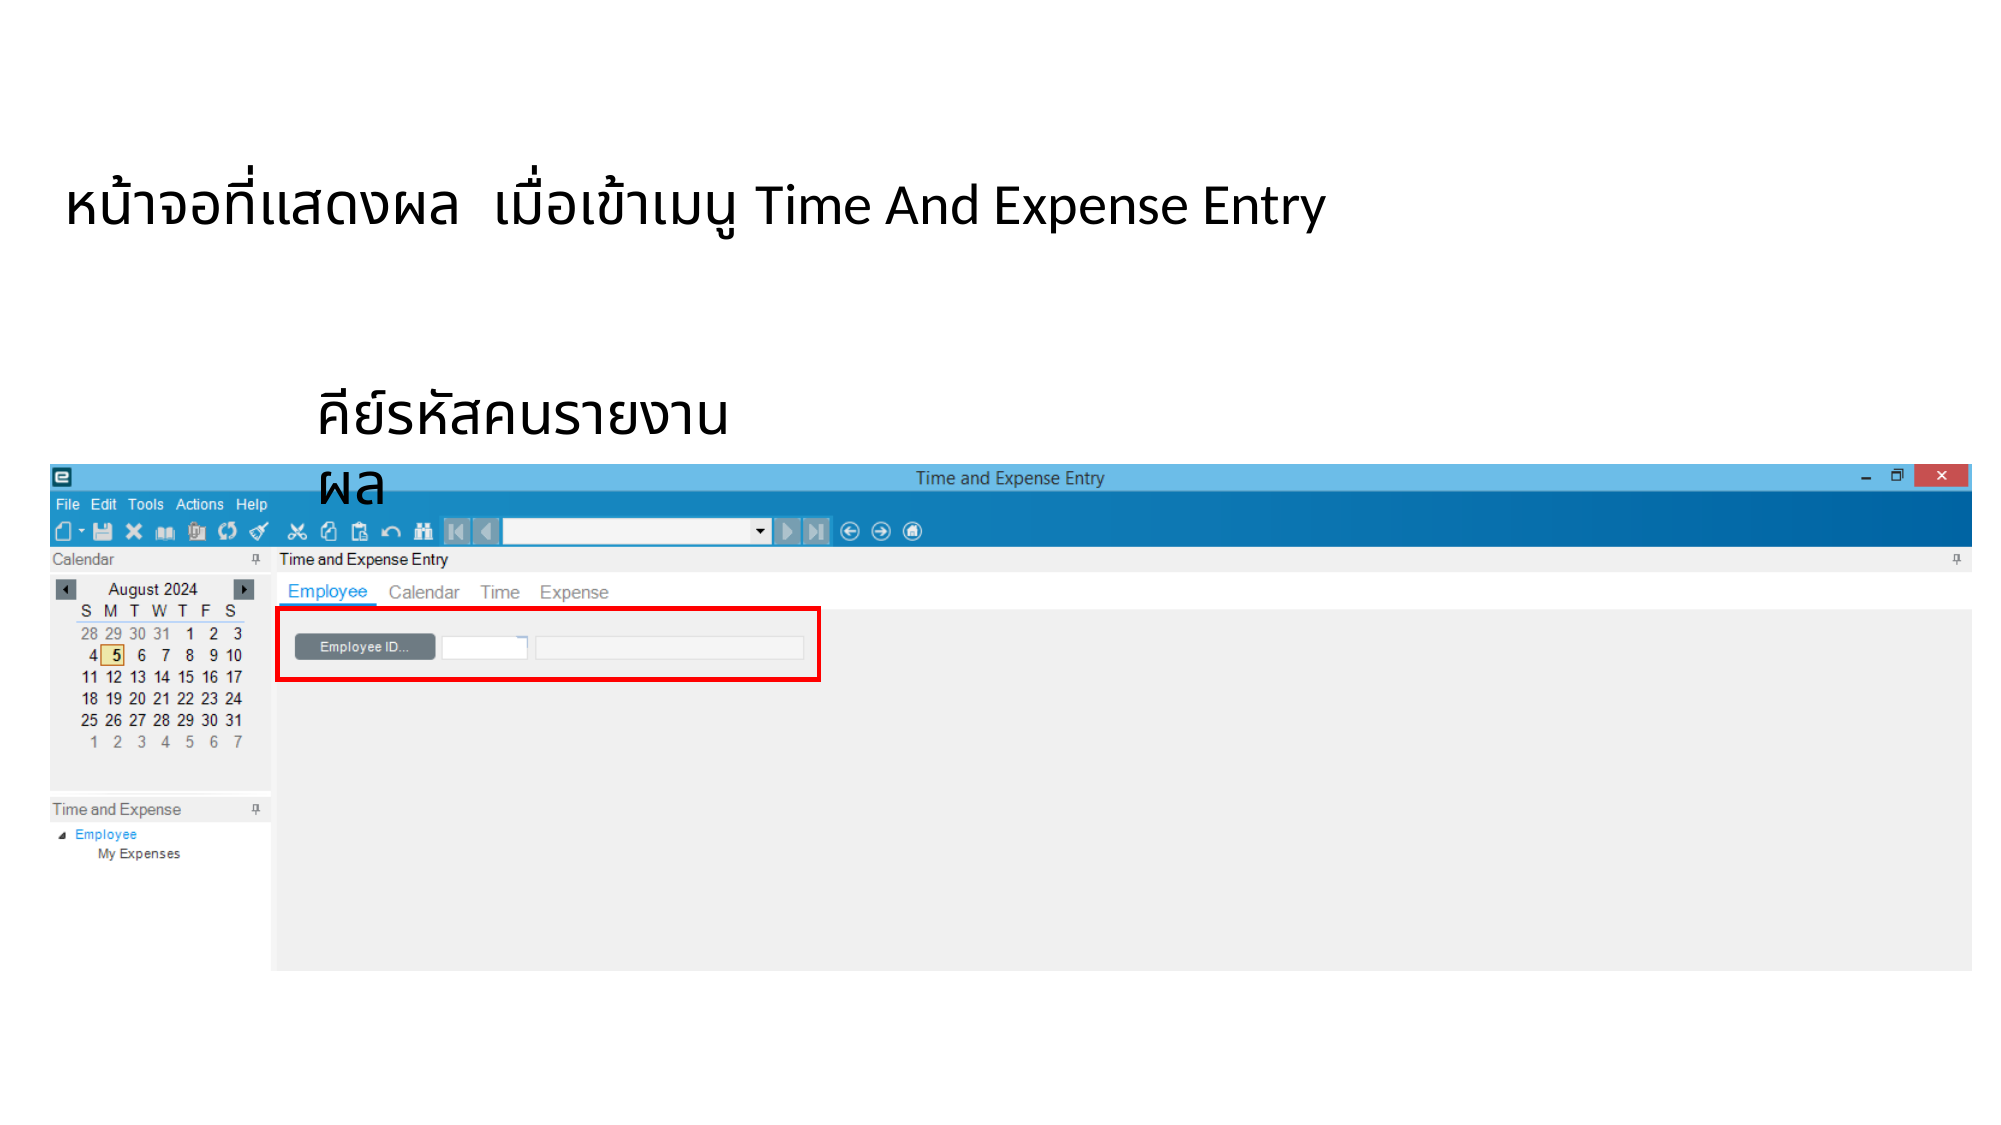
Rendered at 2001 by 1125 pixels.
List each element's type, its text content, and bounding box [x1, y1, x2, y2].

text_box หน้าจอที่แสดงผล เมื่อเข้าเมนู Time And Expense Entry [50, 158, 1459, 244]
picture [49, 464, 1972, 971]
text_box คีย์รหัสคนรายงานผล [301, 368, 752, 464]
